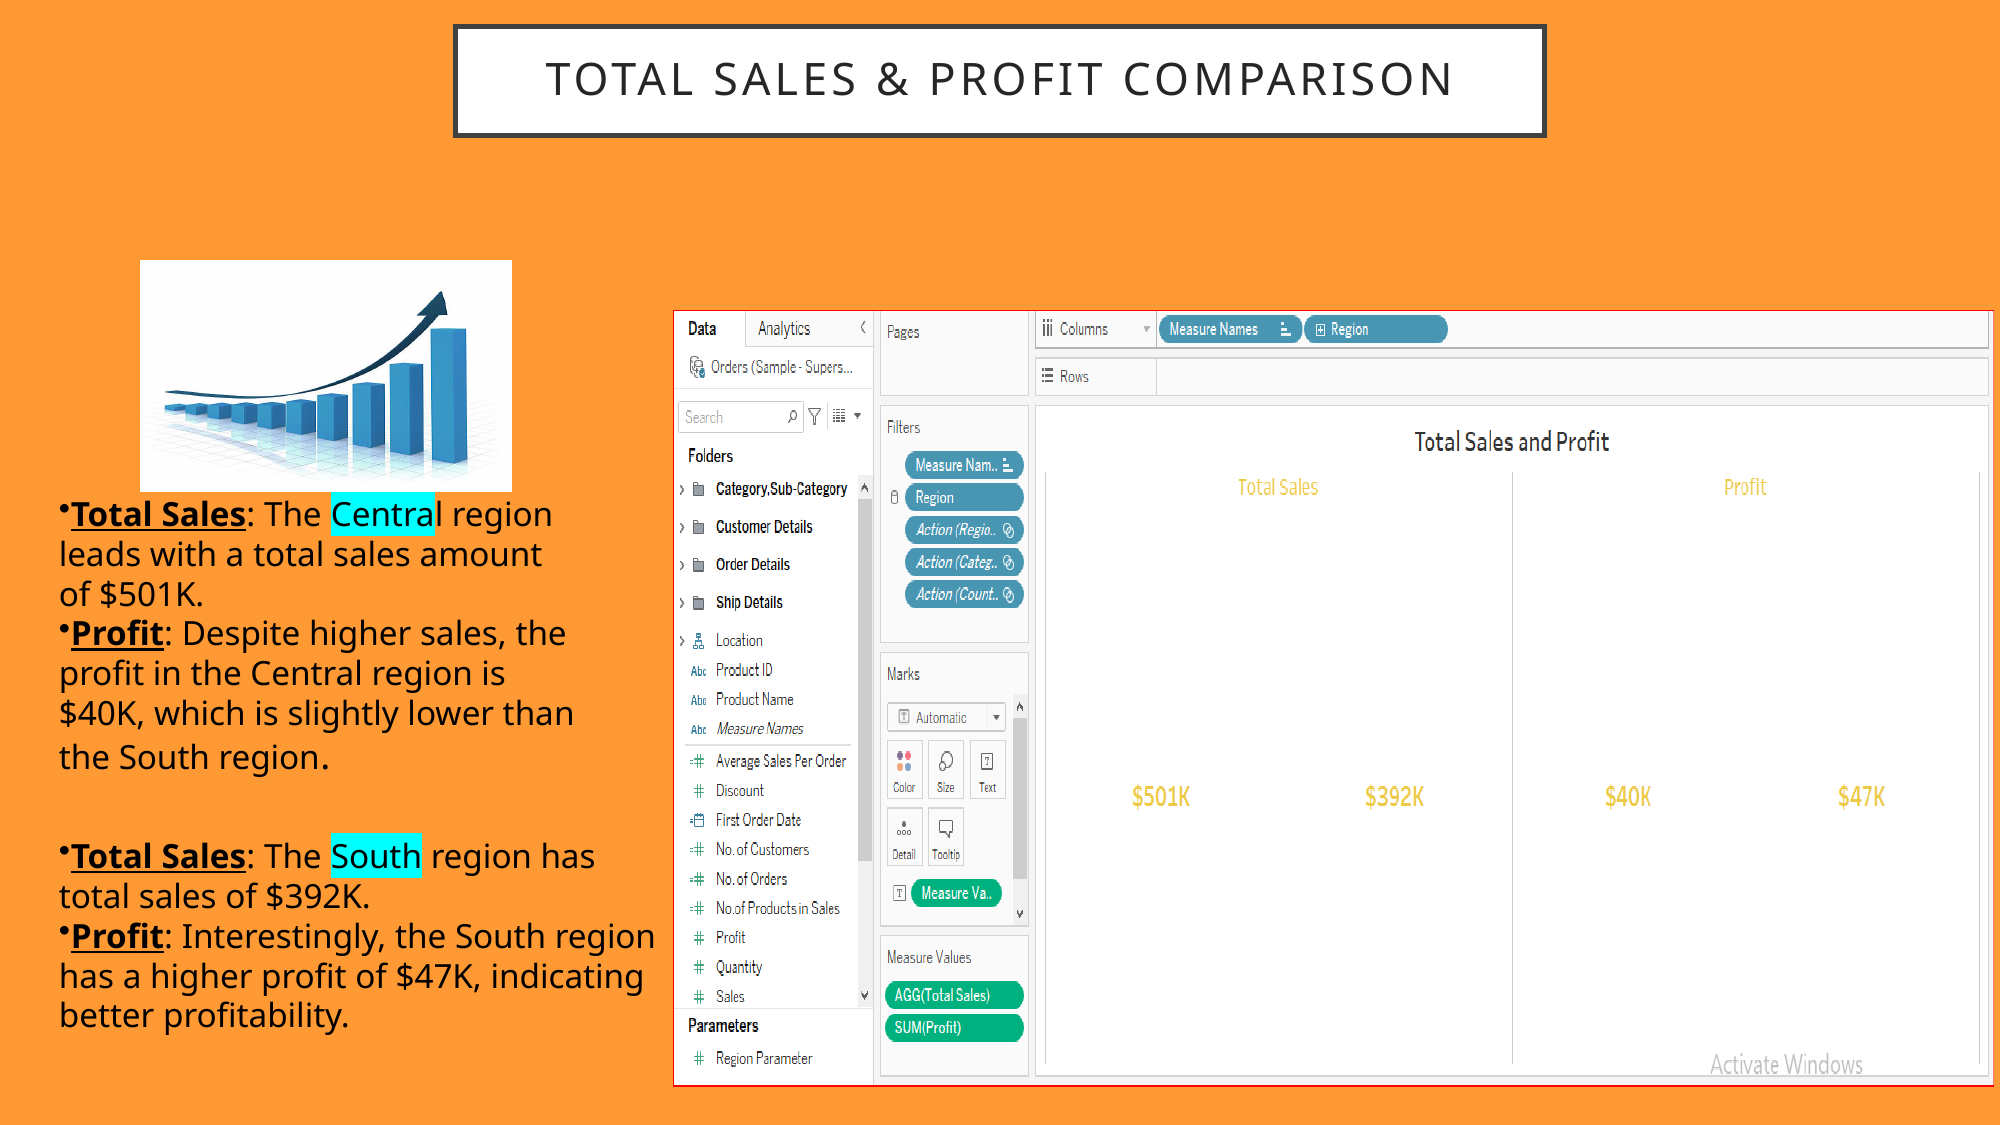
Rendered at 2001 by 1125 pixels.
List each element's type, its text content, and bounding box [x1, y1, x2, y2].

title TOTAL SALES & PROFIT COMPARISON [453, 24, 1547, 138]
picture [140, 260, 512, 492]
picture [673, 310, 1994, 1087]
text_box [44, 503, 689, 1044]
text_box [0, 0, 2000, 1125]
